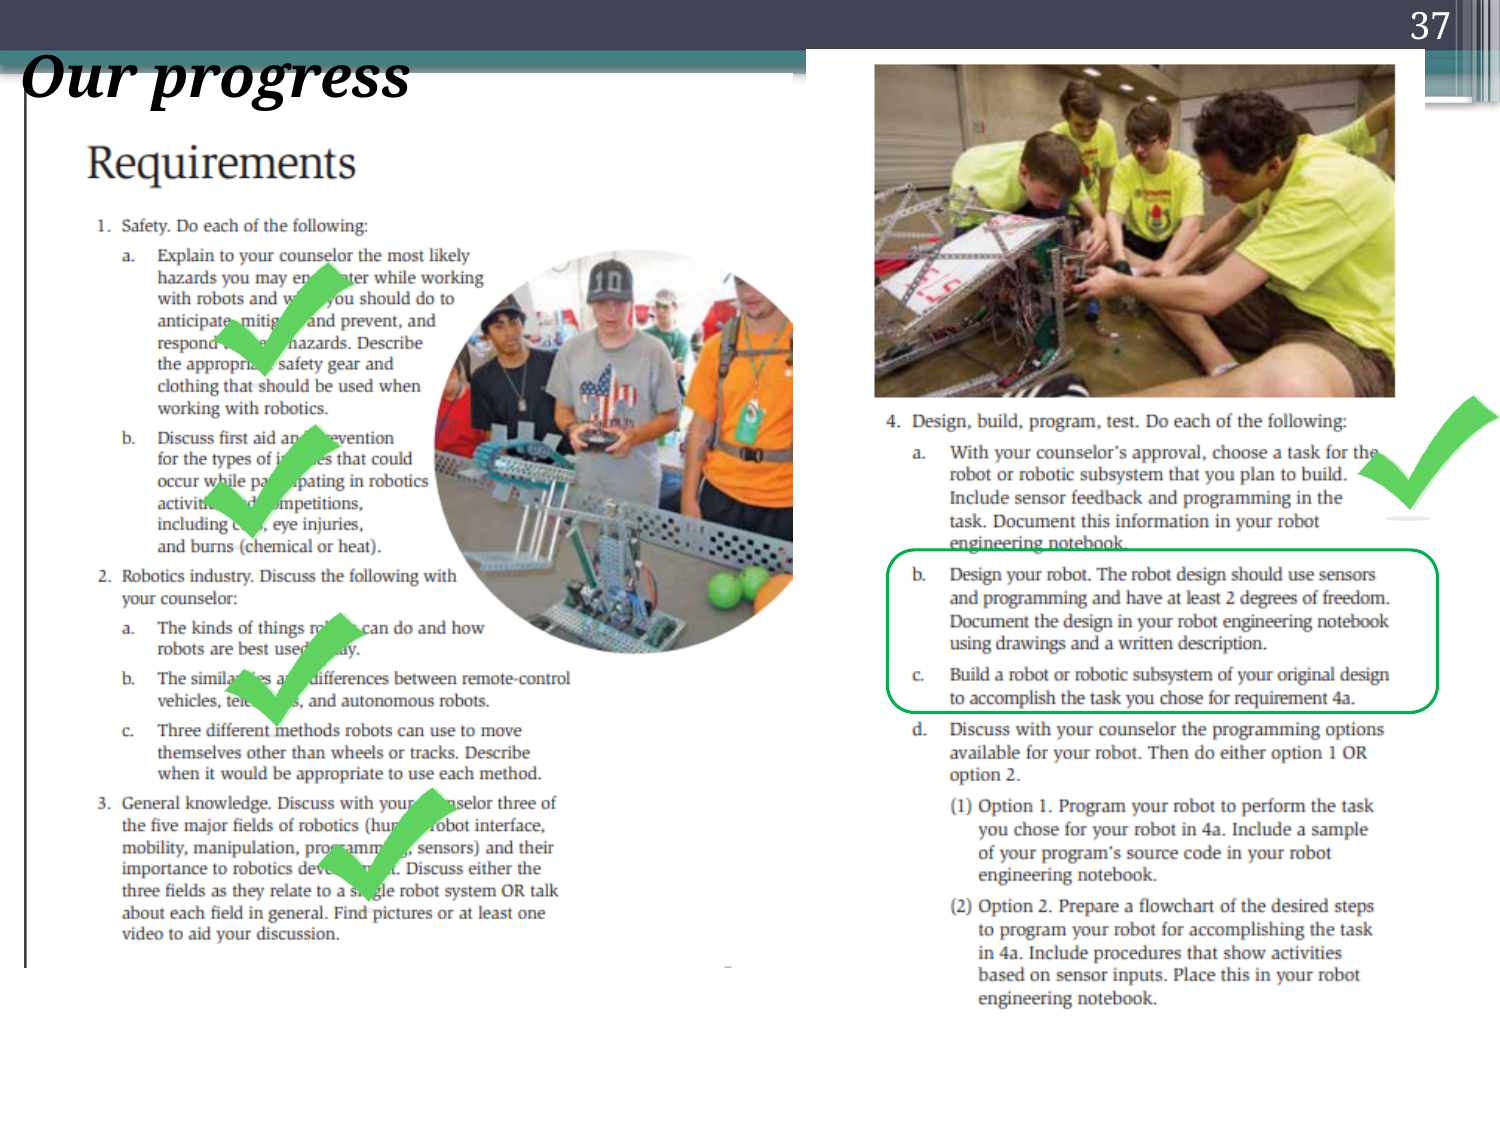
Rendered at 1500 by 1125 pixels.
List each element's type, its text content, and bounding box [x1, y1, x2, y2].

slide_number 37 [1341, 0, 1466, 61]
picture [805, 49, 1500, 1026]
text_box Our progress [5, 32, 427, 117]
picture [24, 73, 794, 968]
text_box [1431, 557, 1440, 706]
